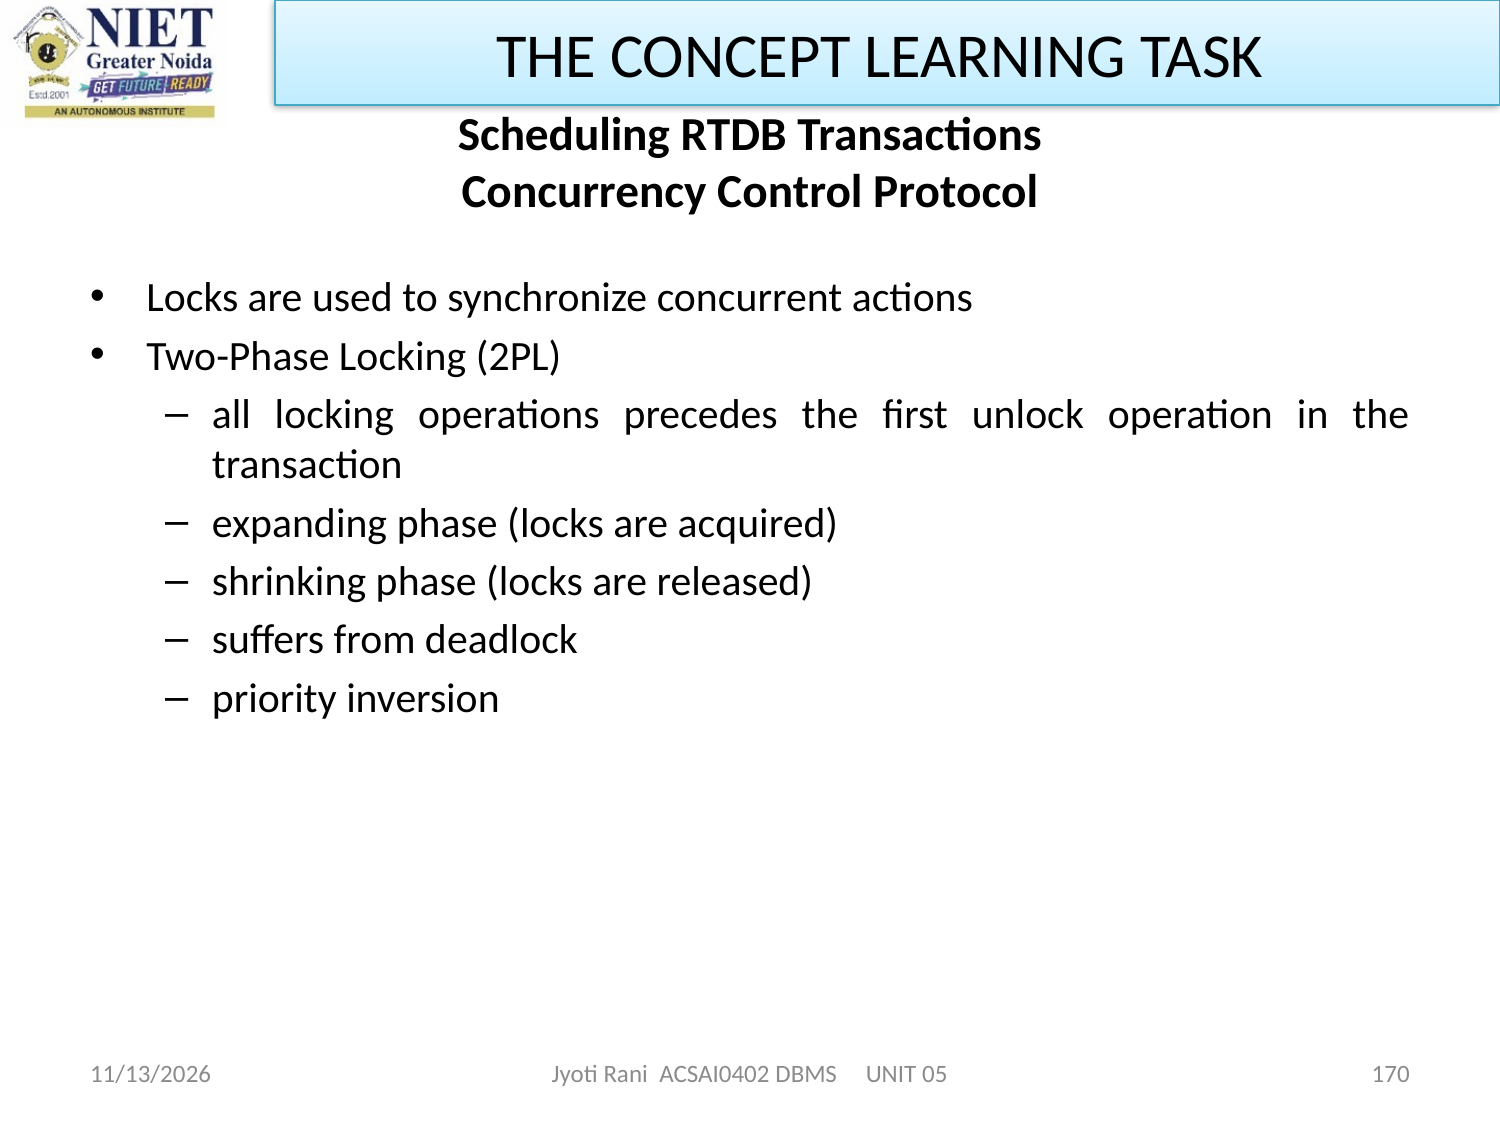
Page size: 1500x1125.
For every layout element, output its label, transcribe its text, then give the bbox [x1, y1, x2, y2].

footer Jyoti Rani ACSAI0402 DBMS UNIT 05 [512, 1042, 988, 1103]
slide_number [75, 1042, 425, 1103]
list Locks are used to synchronize concurrent actions Two-Phase Locking (2PL) all locking operations precedes the first unlock operation in the transaction expanding phase (locks are acquired) shrinking phase (locks are released) suffers from deadlock priority inversion [75, 262, 1425, 1005]
title Scheduling RTDB Transactions Concurrency Control Protocol [75, 36, 1425, 225]
slide_number 170 [1074, 1042, 1425, 1103]
picture [0, 0, 238, 130]
